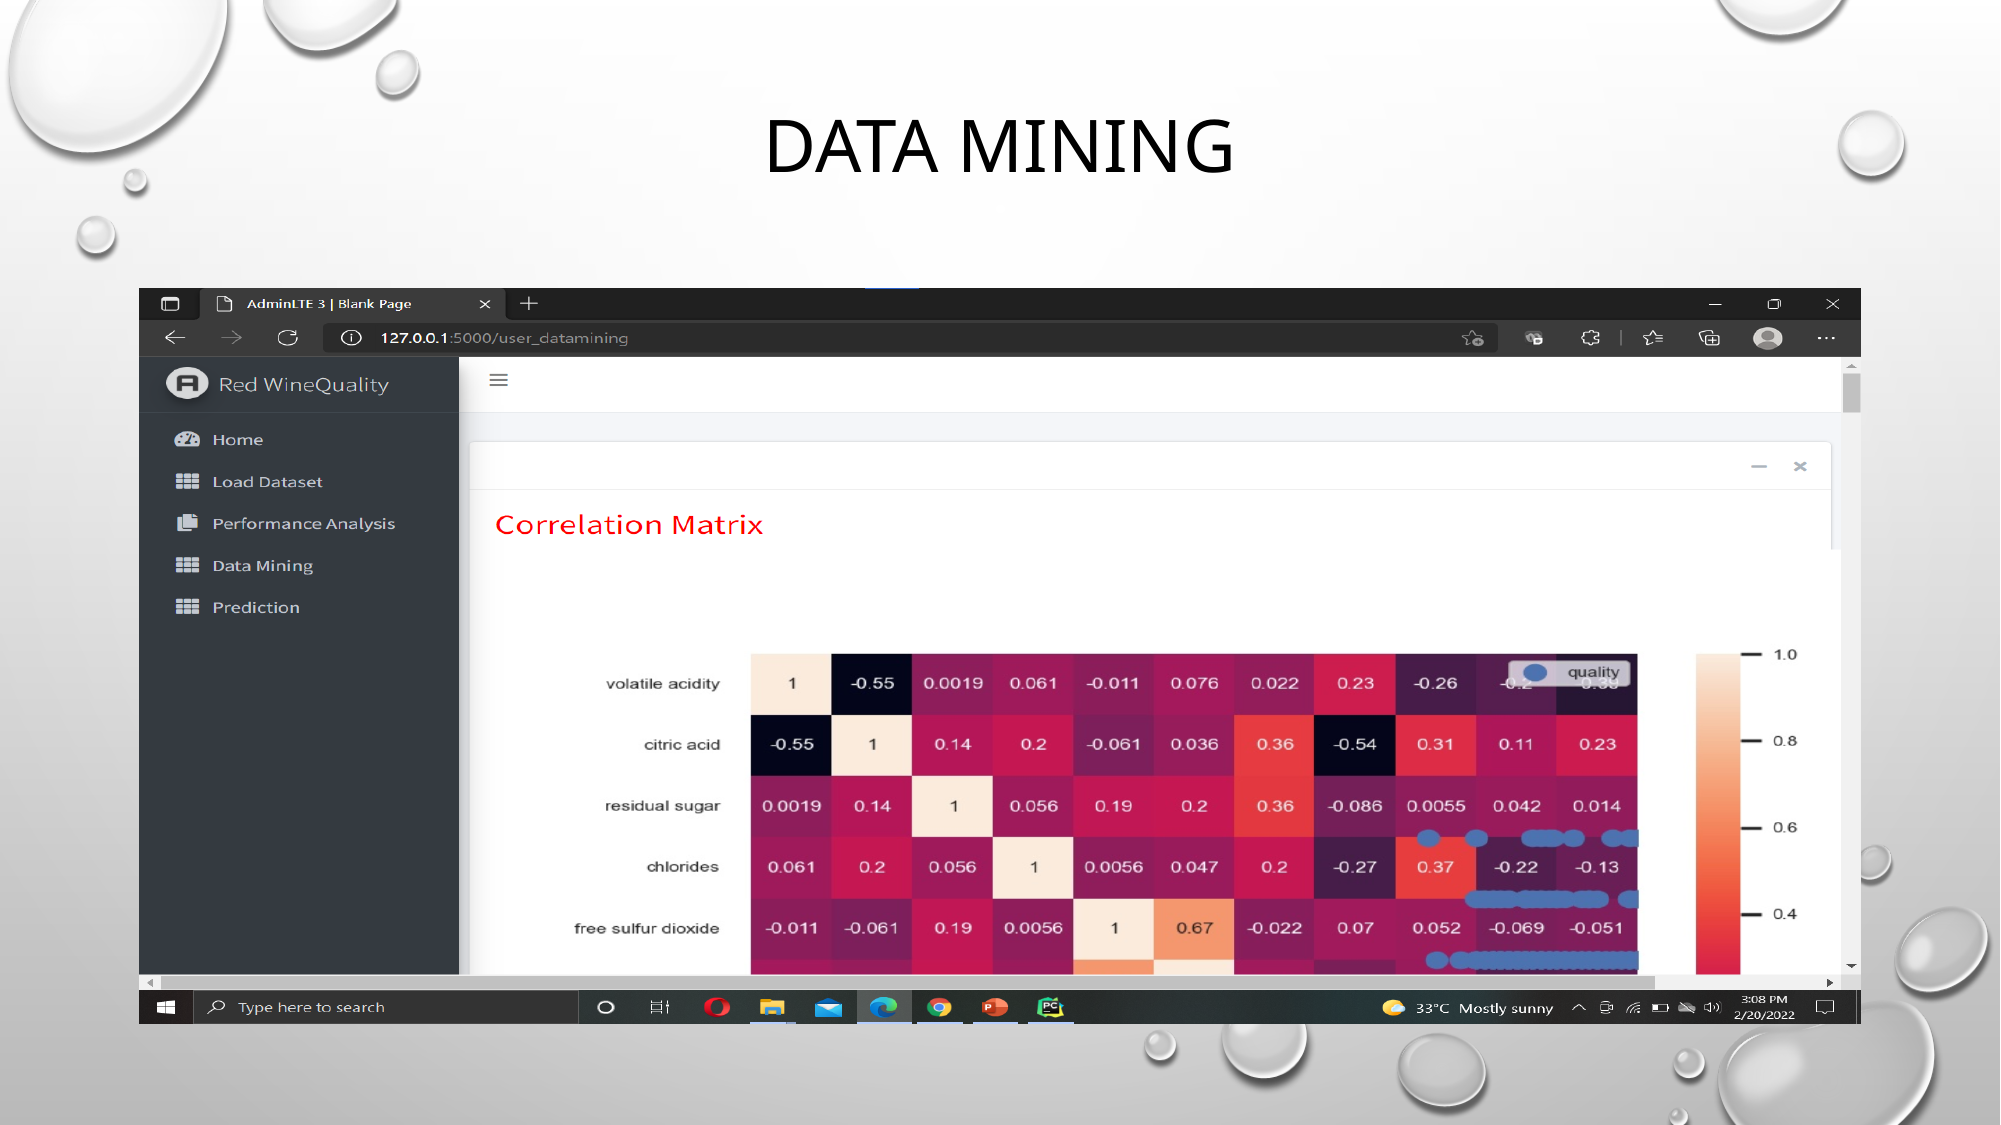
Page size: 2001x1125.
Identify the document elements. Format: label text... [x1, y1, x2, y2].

picture [0, 0, 2000, 1125]
title Data mining [149, 101, 1851, 196]
